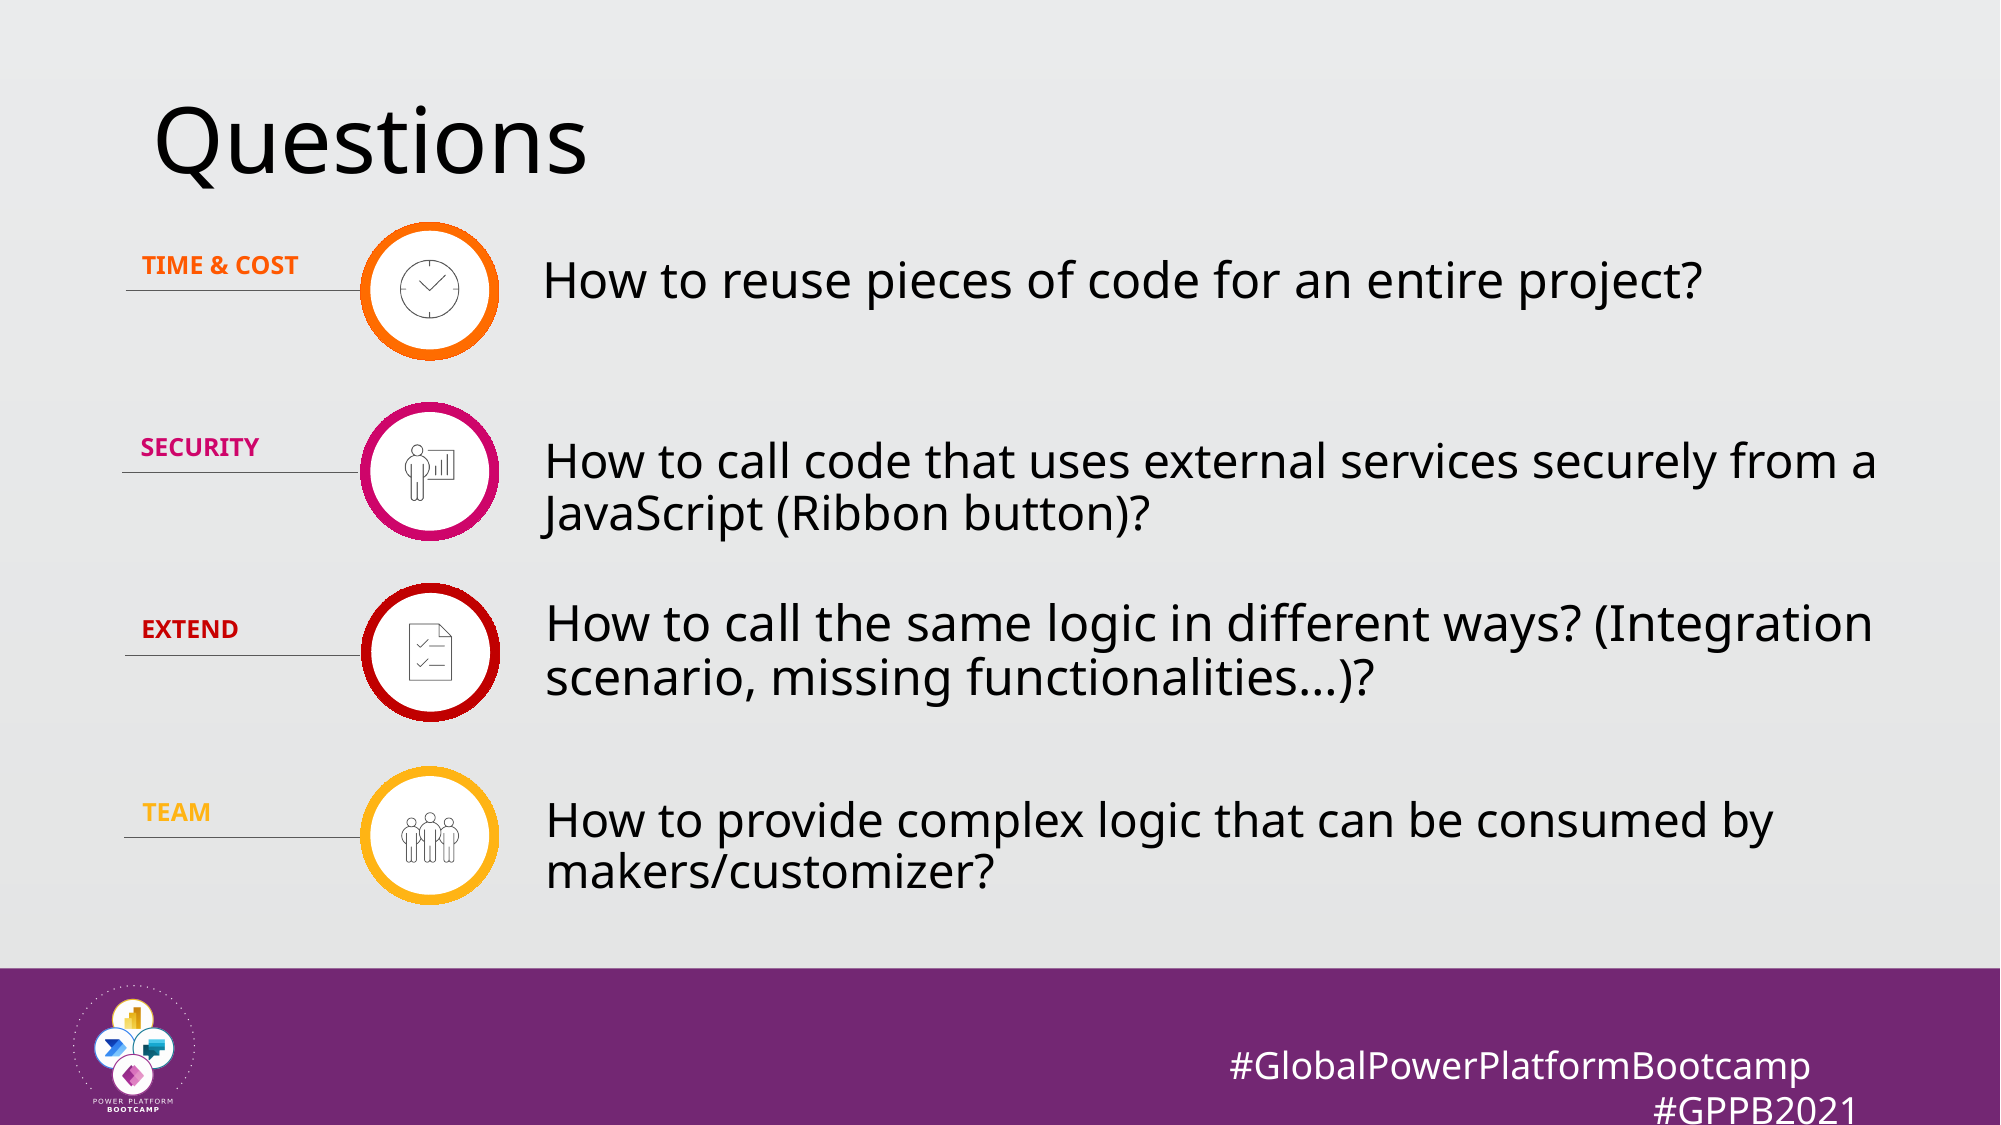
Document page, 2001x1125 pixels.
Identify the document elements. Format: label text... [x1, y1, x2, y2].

text_box [360, 766, 499, 905]
text_box [371, 592, 491, 712]
text_box [370, 230, 490, 350]
picture [396, 804, 464, 871]
picture [397, 618, 465, 686]
text_box EXTEND [126, 605, 331, 651]
text_box [360, 402, 499, 541]
picture [396, 439, 463, 506]
text_box SECURITY [125, 424, 331, 470]
picture [395, 255, 464, 323]
text_box [361, 583, 500, 722]
text_box How to call the same logic in different ways? (Integration scenario, missing functionalities…)? [530, 590, 1967, 720]
picture [73, 985, 195, 1112]
text_box [370, 776, 490, 895]
text_box [370, 412, 490, 531]
list How to reuse pieces of code for an entire project? [527, 247, 1863, 324]
text_box How to provide complex logic that can be consumed by makers/customizer? [530, 788, 1950, 908]
text_box TIME & COST [127, 242, 380, 293]
text_box TEAM [127, 788, 333, 834]
text_box How to call code that uses external services securely from a JavaScript (Ribbon button)? [529, 430, 1950, 549]
title Questions [137, 59, 1863, 229]
text_box [360, 222, 499, 361]
